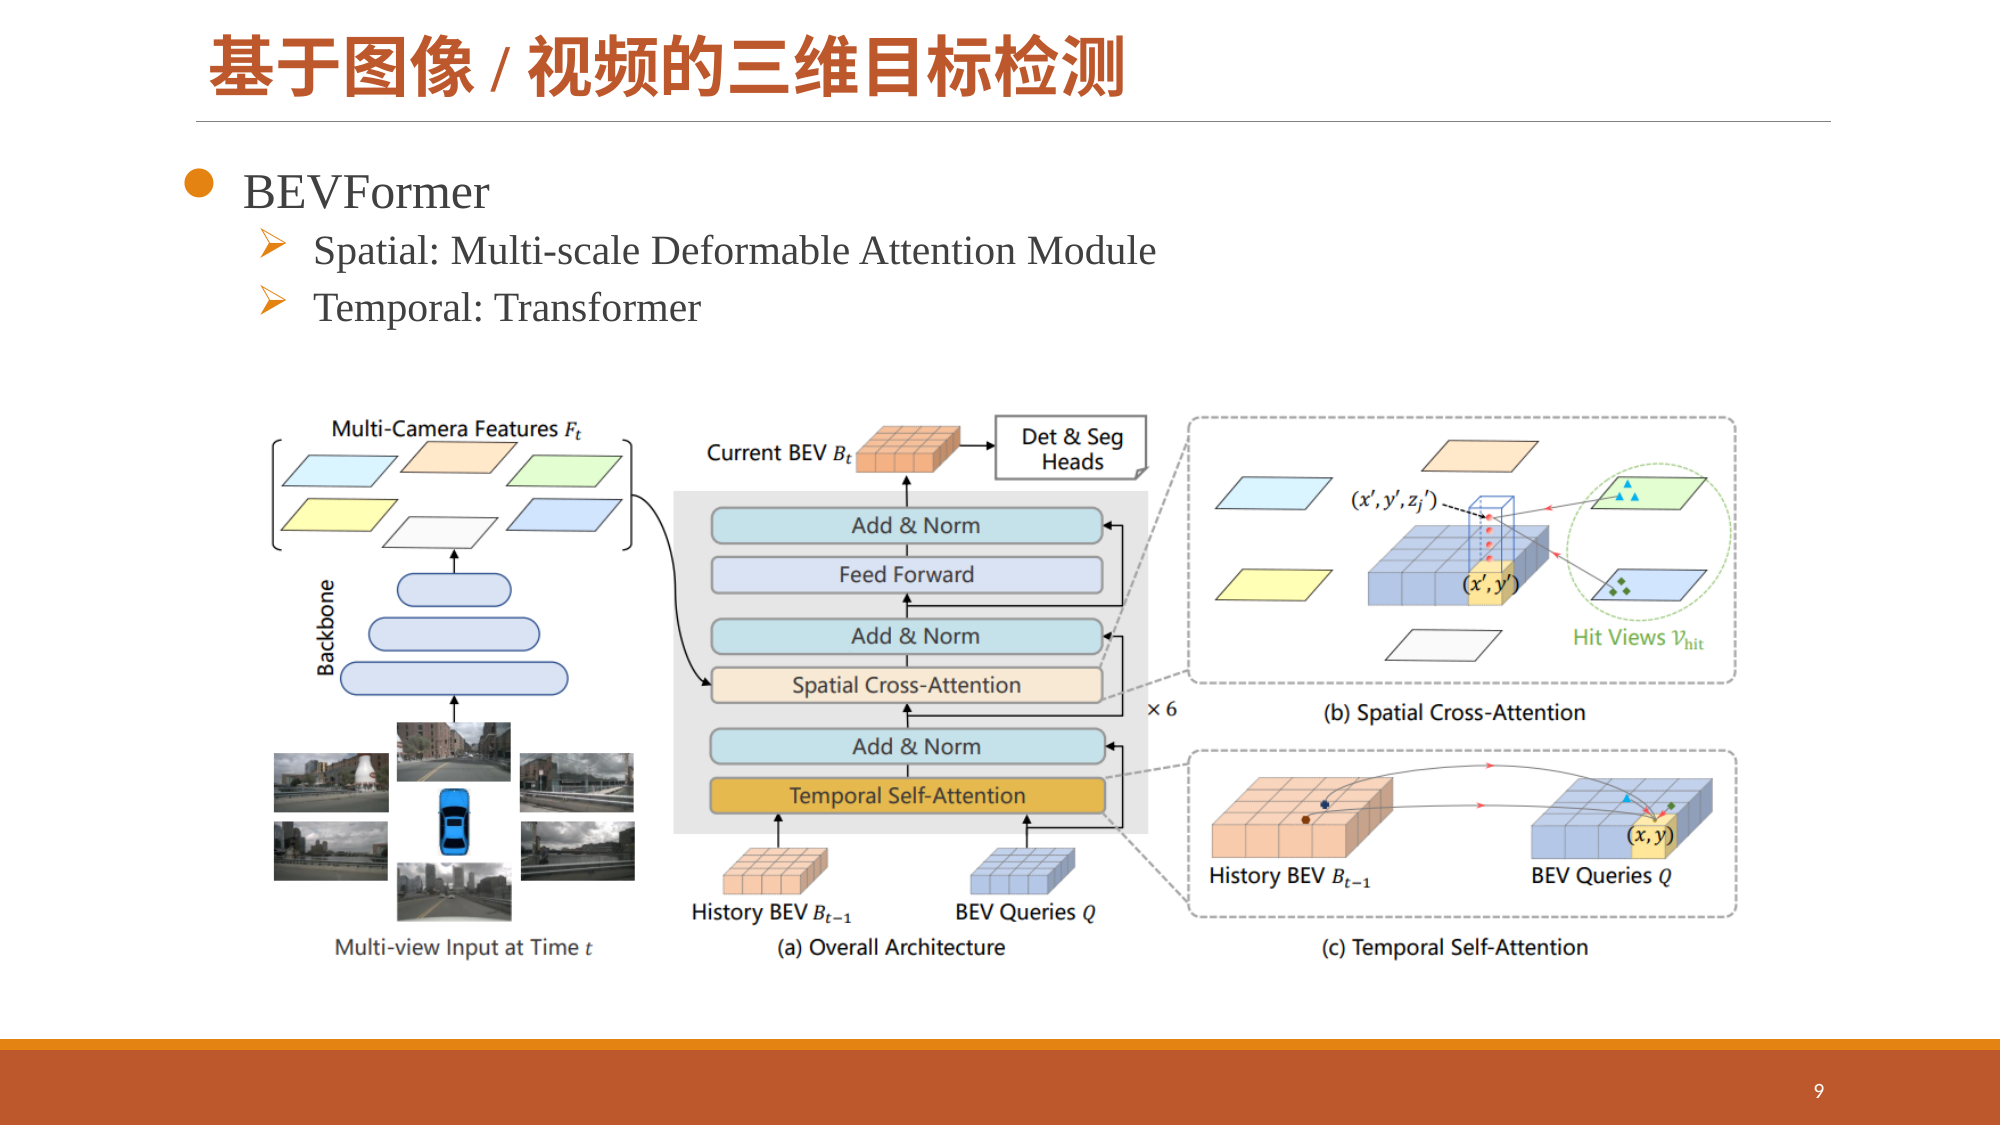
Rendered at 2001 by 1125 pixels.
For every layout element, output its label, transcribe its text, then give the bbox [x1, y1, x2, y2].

picture [241, 401, 1756, 965]
text_box 基于图像/视频的三维目标检测 [194, 29, 1474, 111]
text_box 9 [1624, 1059, 1840, 1120]
list BEVFormer Spatial: Multi-scale Deformable Attention Module Temporal: Transformer [180, 158, 1819, 402]
